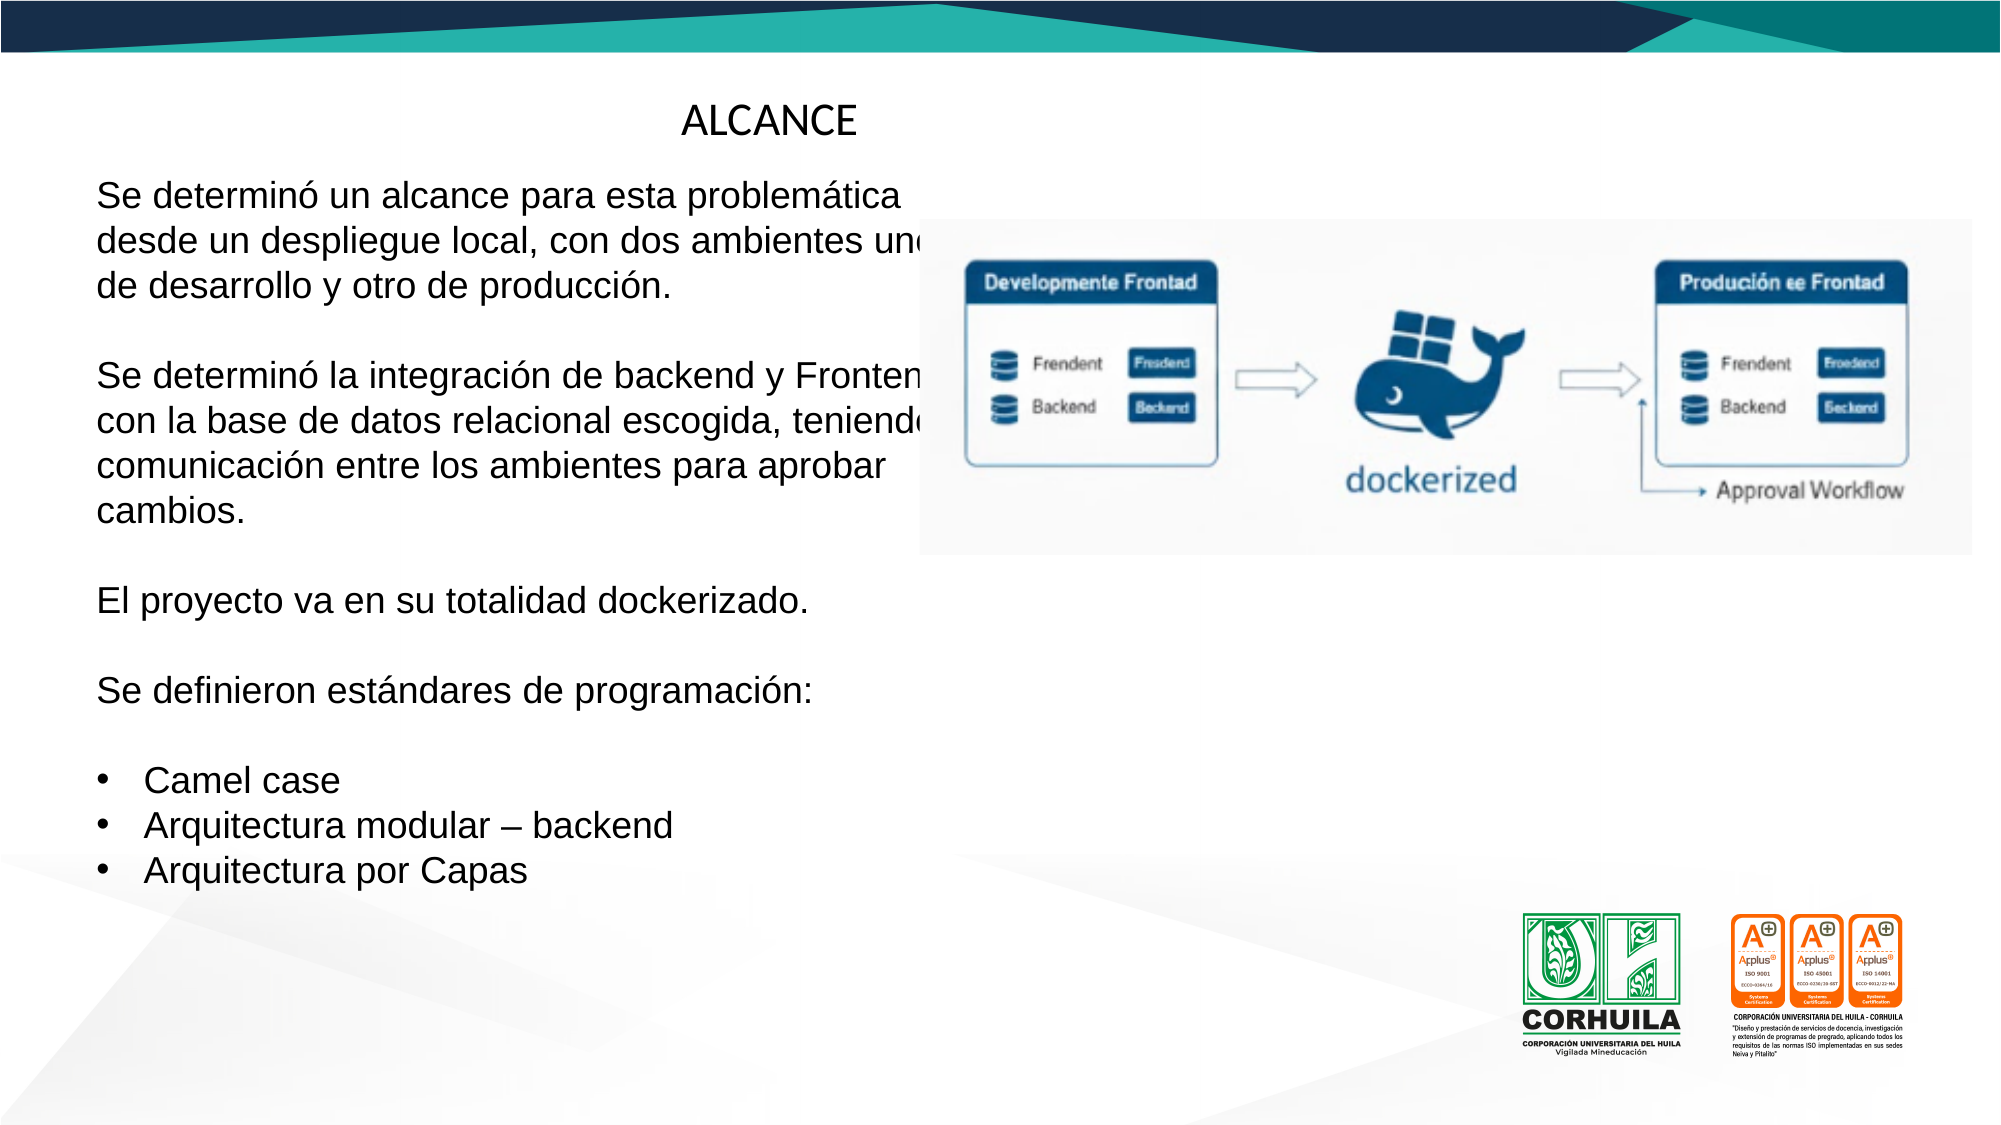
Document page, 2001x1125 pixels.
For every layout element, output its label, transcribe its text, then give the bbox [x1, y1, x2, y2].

picture [0, 0, 2000, 1125]
text_box ALCANCE [666, 80, 1001, 152]
text_box Se determinó un alcance para esta problemática desde un despliegue local, con dos ambientes uno de desarrollo y otro de producción. Se determinó la integración de backend y Frontend con la base de datos relacional escogida, teniendo comunicación entre los ambientes para aprobar cambios. El proyecto va en su totalidad dockerizado. Se definieron estándares de programación: Camel case Arquitectura modular – backend Arquitectura por Capas [81, 163, 974, 899]
